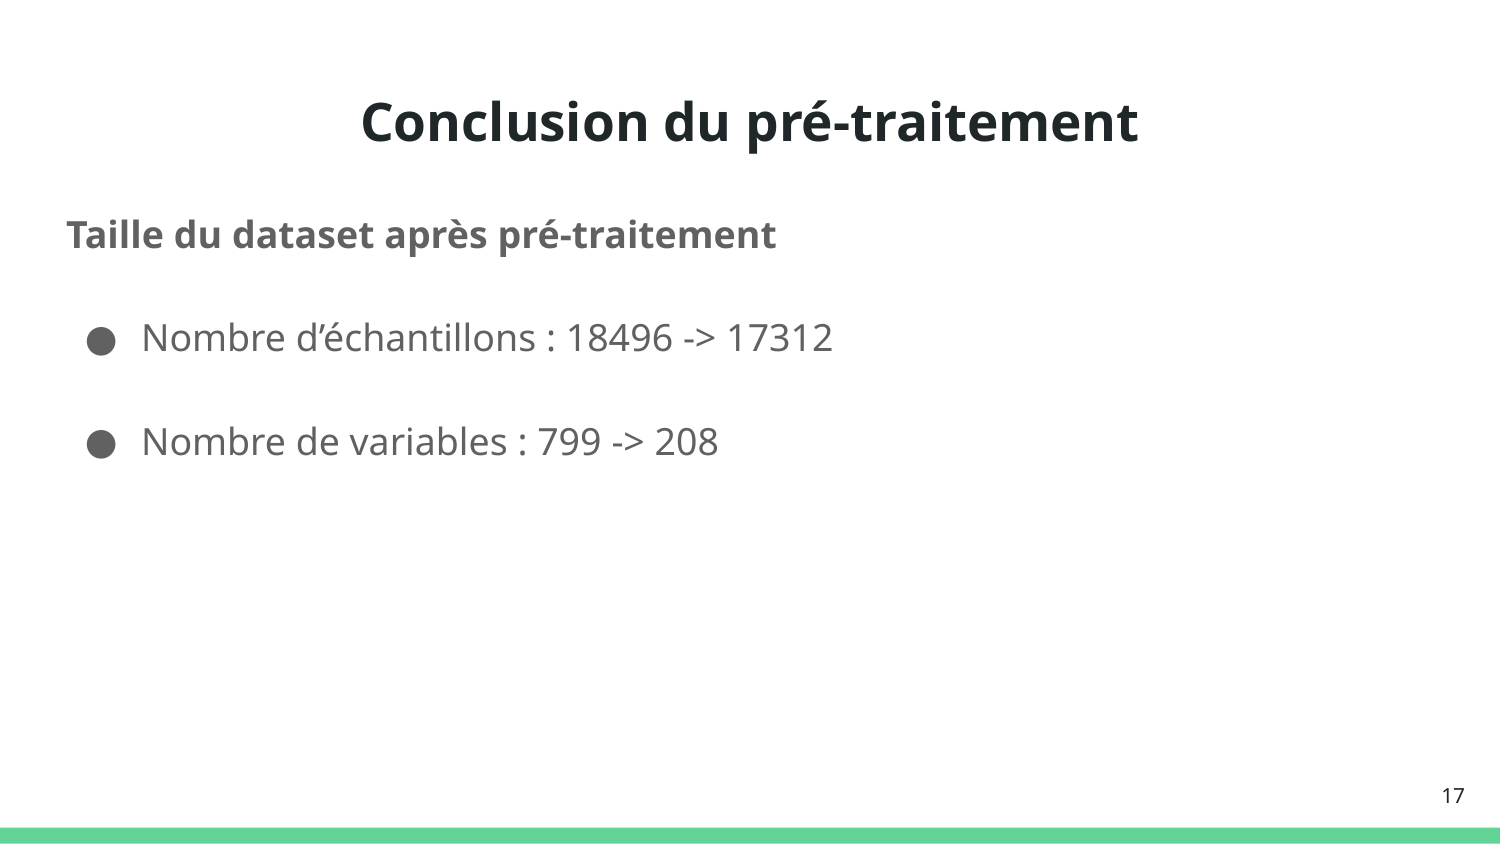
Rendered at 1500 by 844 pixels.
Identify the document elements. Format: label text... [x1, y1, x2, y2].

title Conclusion du pré-traitement [51, 72, 1449, 167]
list Taille du dataset après pré-traitement Nombre d’échantillons : 18496 -> 17312 Nombre de variables : 799 -> 208 [51, 189, 1449, 750]
slide_number ‹#› [1389, 764, 1480, 830]
